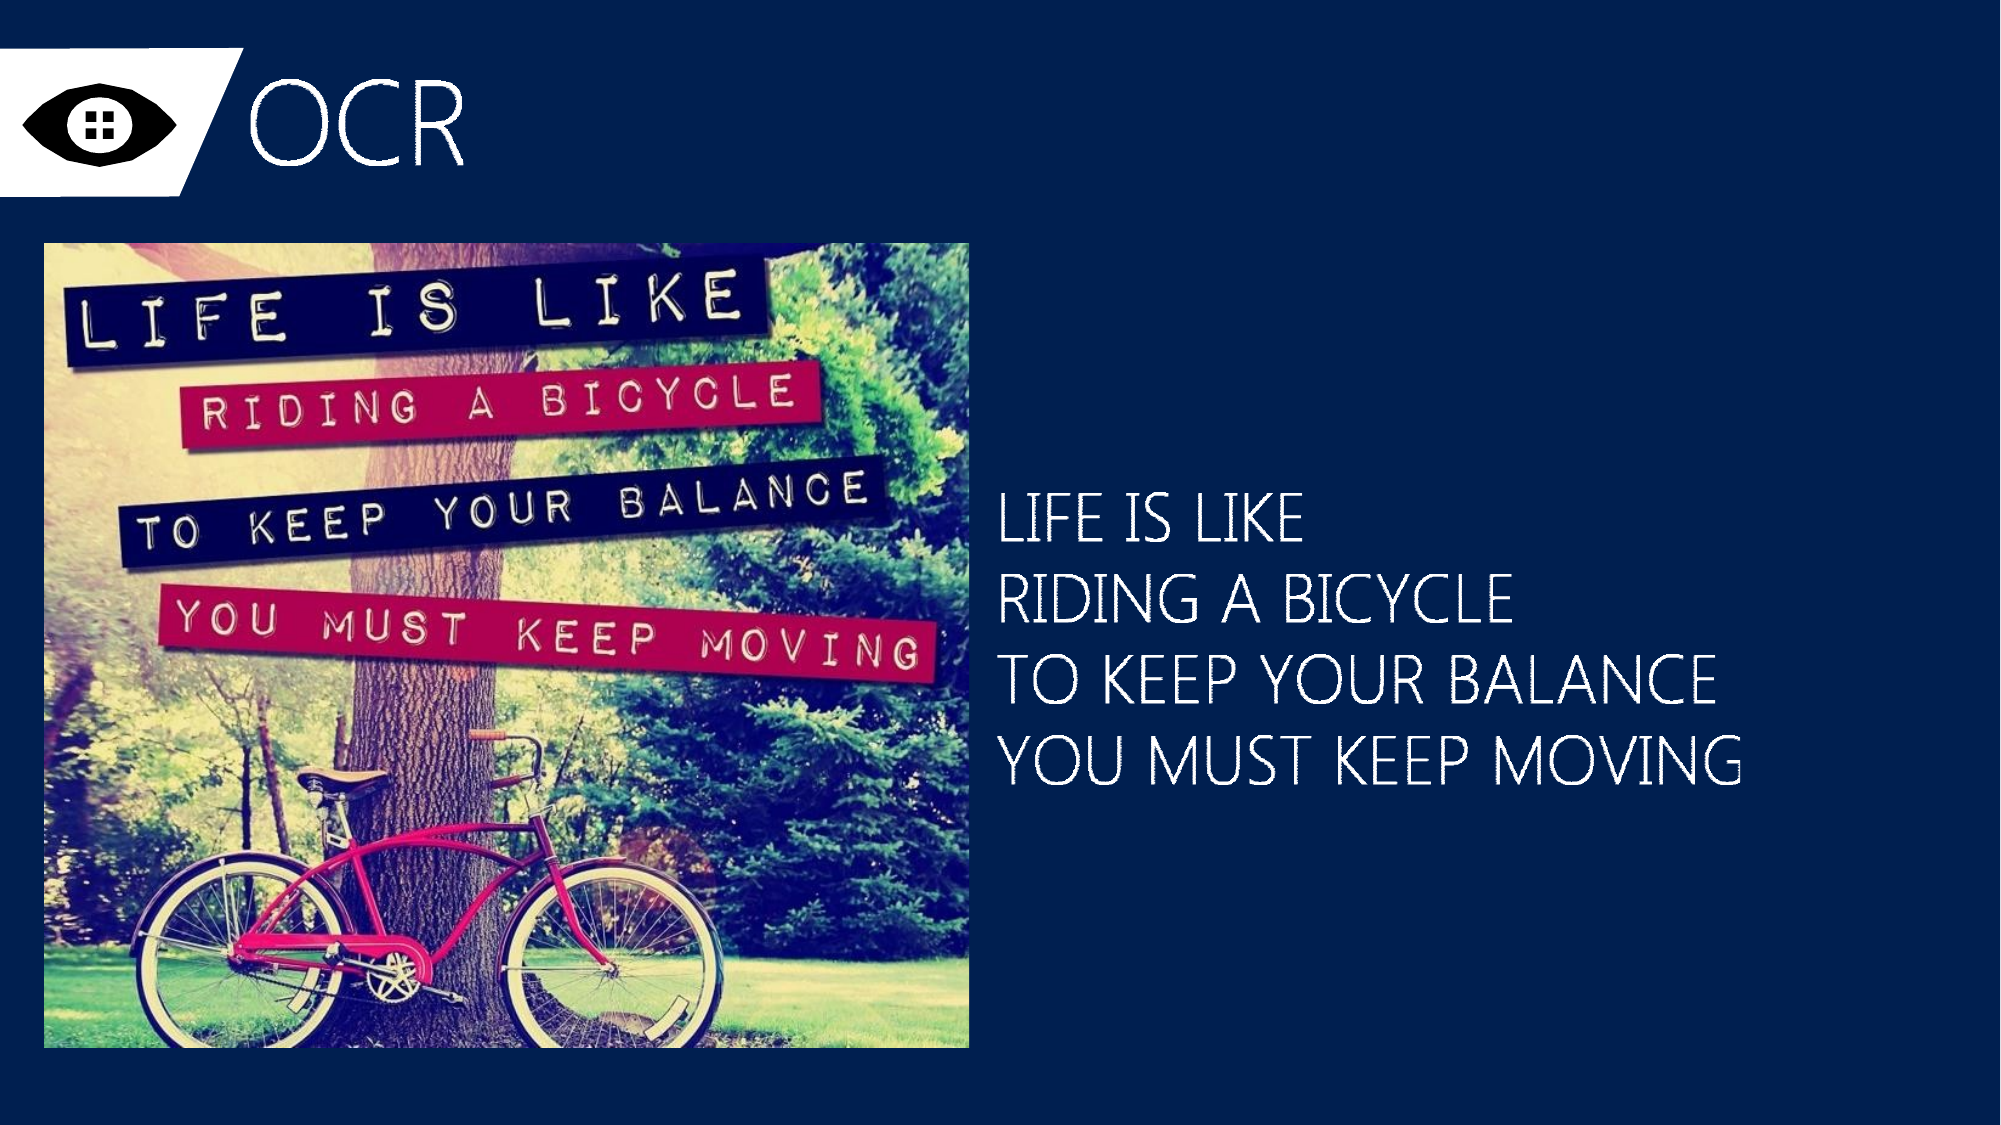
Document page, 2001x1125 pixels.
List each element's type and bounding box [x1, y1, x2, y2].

text_box [997, 735, 1741, 785]
text_box [0, 47, 244, 197]
text_box [102, 111, 114, 122]
text_box [85, 111, 97, 122]
text_box [1001, 574, 1512, 623]
text_box [102, 128, 114, 139]
text_box [44, 243, 970, 1048]
text_box [67, 97, 133, 154]
text_box [22, 83, 177, 167]
text_box [250, 79, 464, 166]
text_box [85, 128, 97, 139]
text_box [997, 654, 1716, 704]
text_box [1001, 492, 1303, 542]
